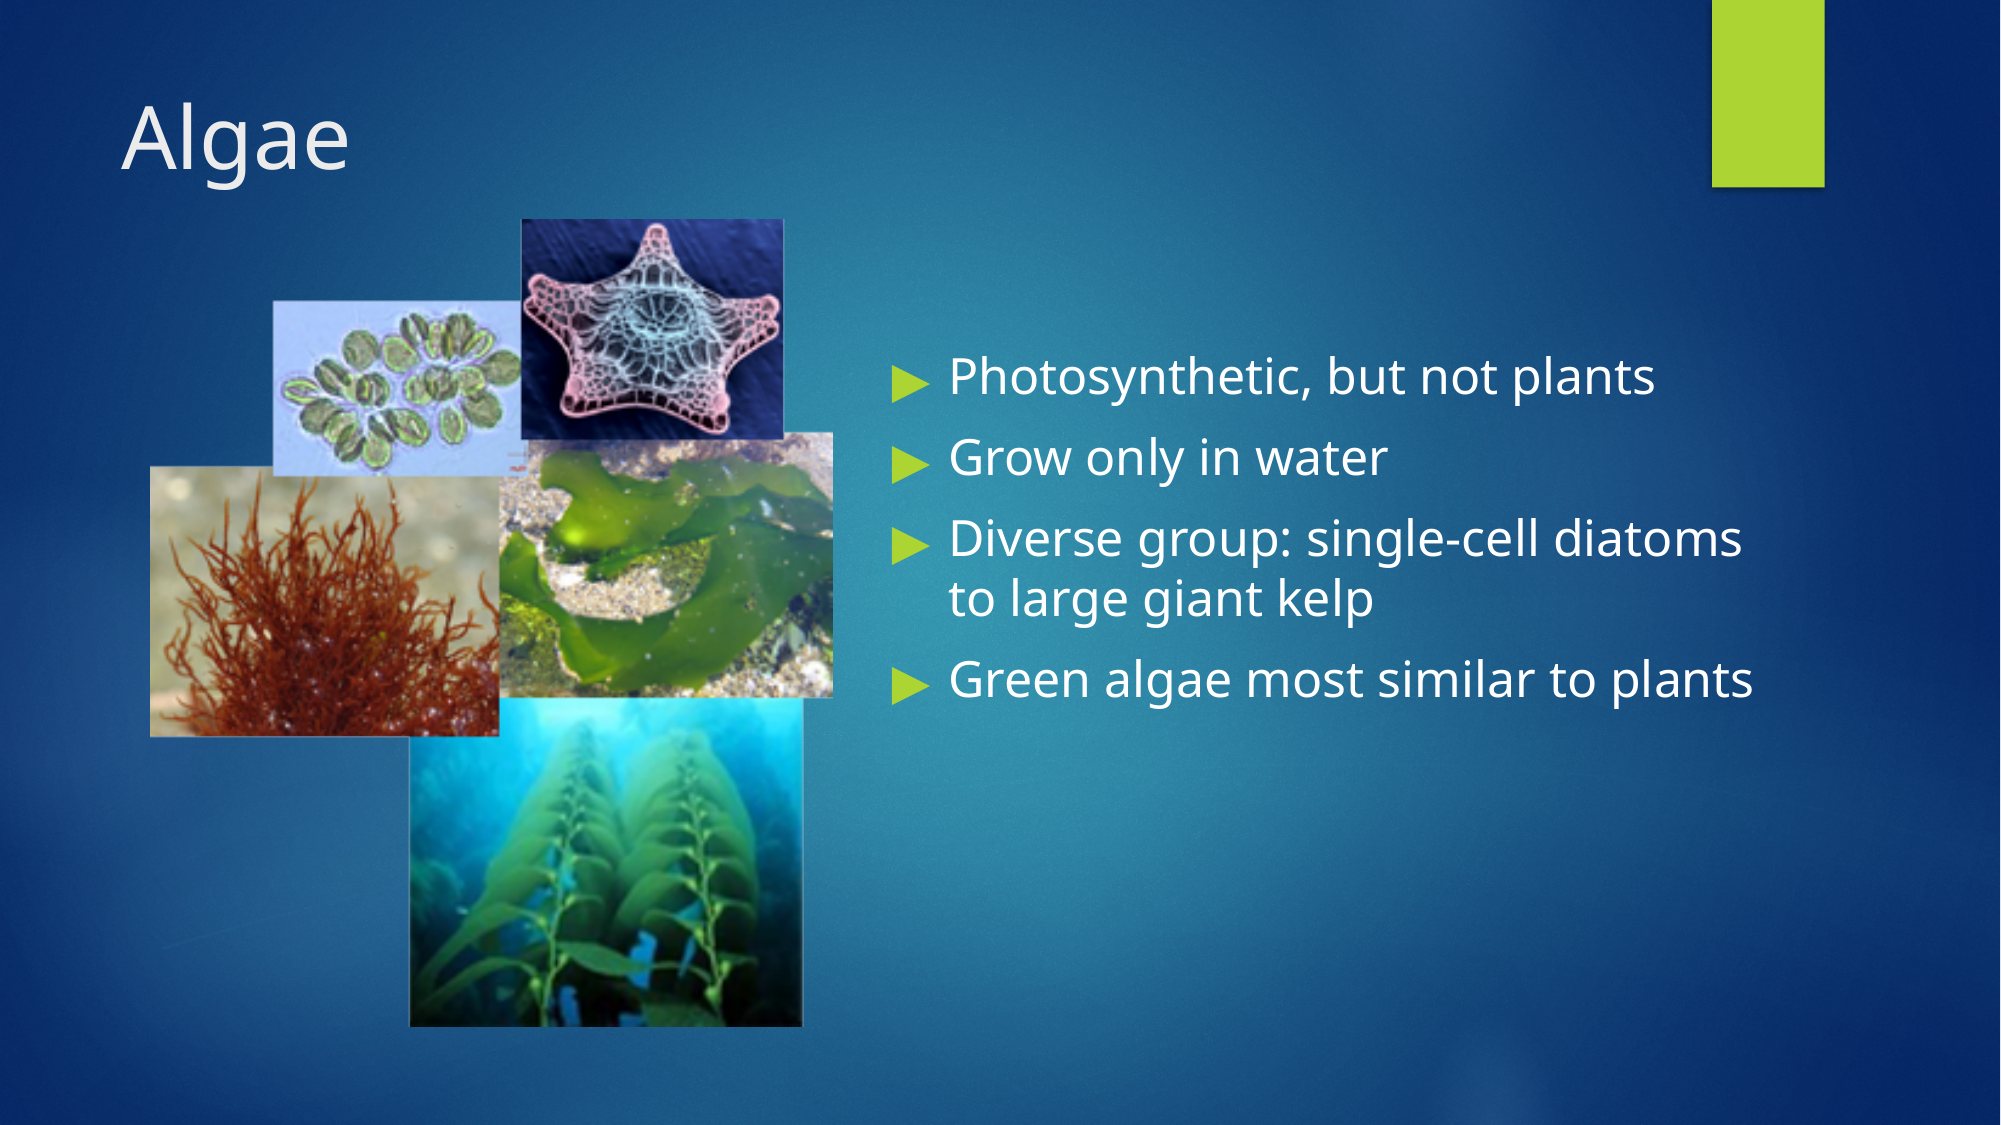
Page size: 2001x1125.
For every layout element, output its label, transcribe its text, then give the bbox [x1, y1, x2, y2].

title Algae [106, 74, 1649, 304]
picture [0, 0, 2001, 1125]
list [149, 219, 833, 1027]
list Photosynthetic, but not plants Grow only in water Diverse group: single-cell diatoms to large giant kelp Green algae most similar to plants [876, 337, 1803, 1027]
